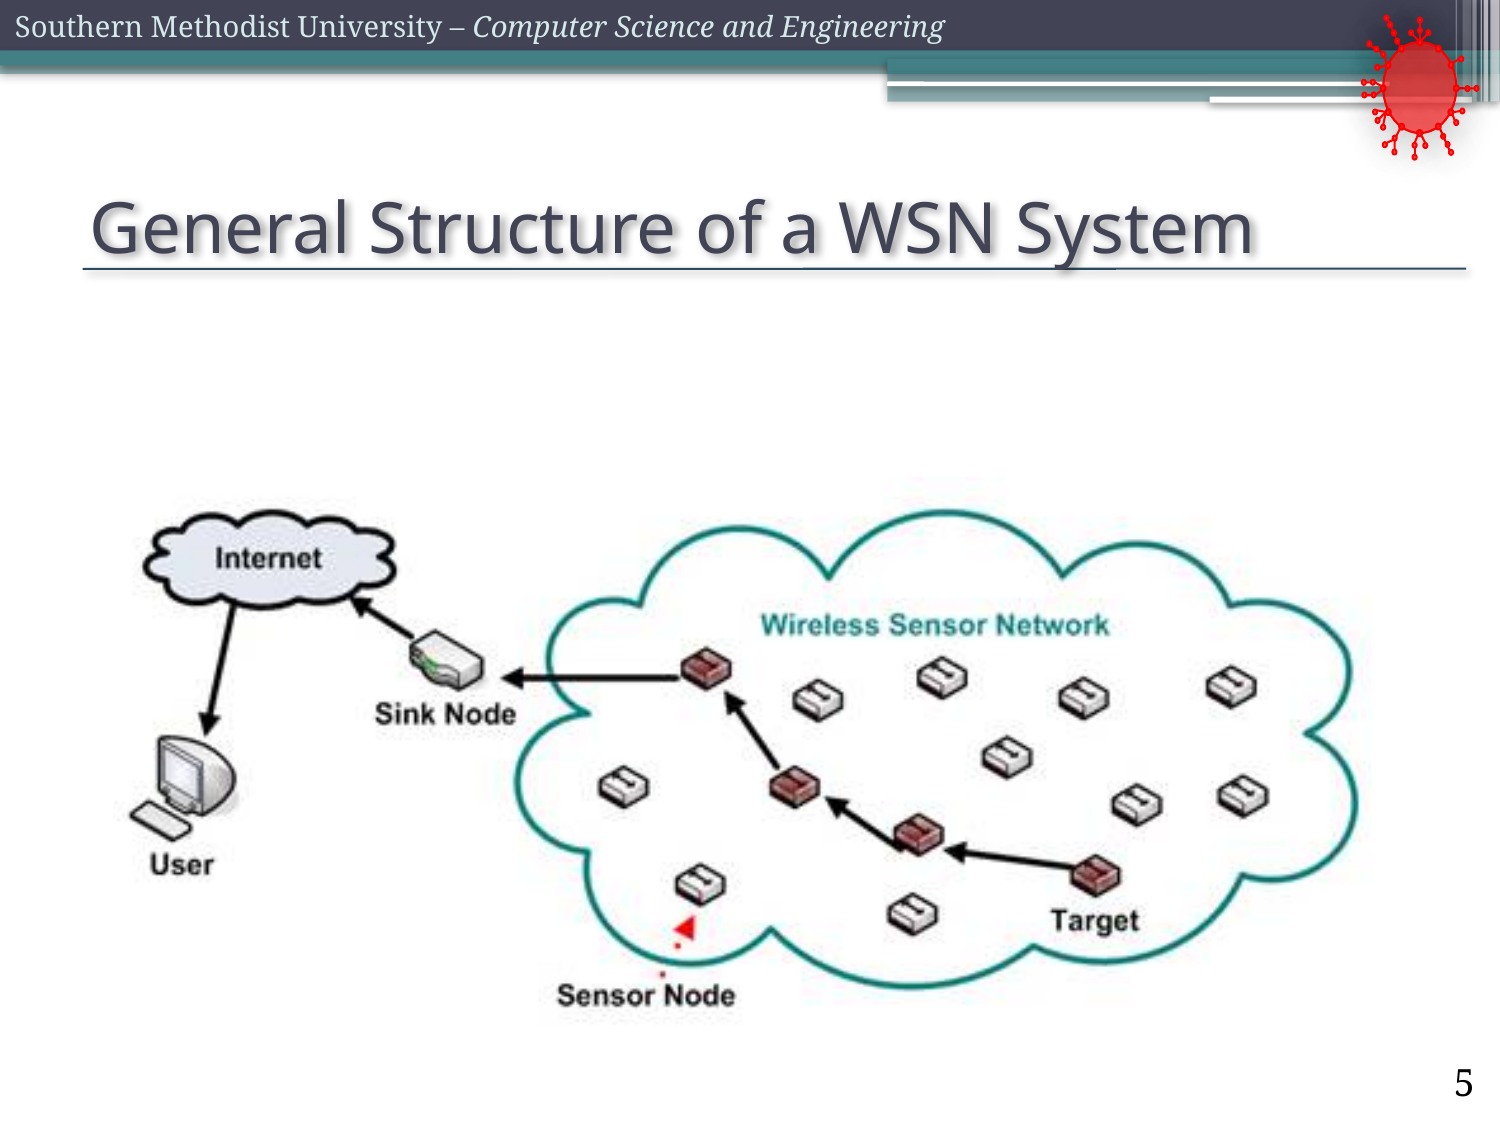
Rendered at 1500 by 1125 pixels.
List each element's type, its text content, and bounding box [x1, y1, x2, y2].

picture [113, 477, 1387, 1044]
slide_number 5 [1364, 1057, 1490, 1118]
title General Structure of a WSN System [75, 174, 1425, 277]
